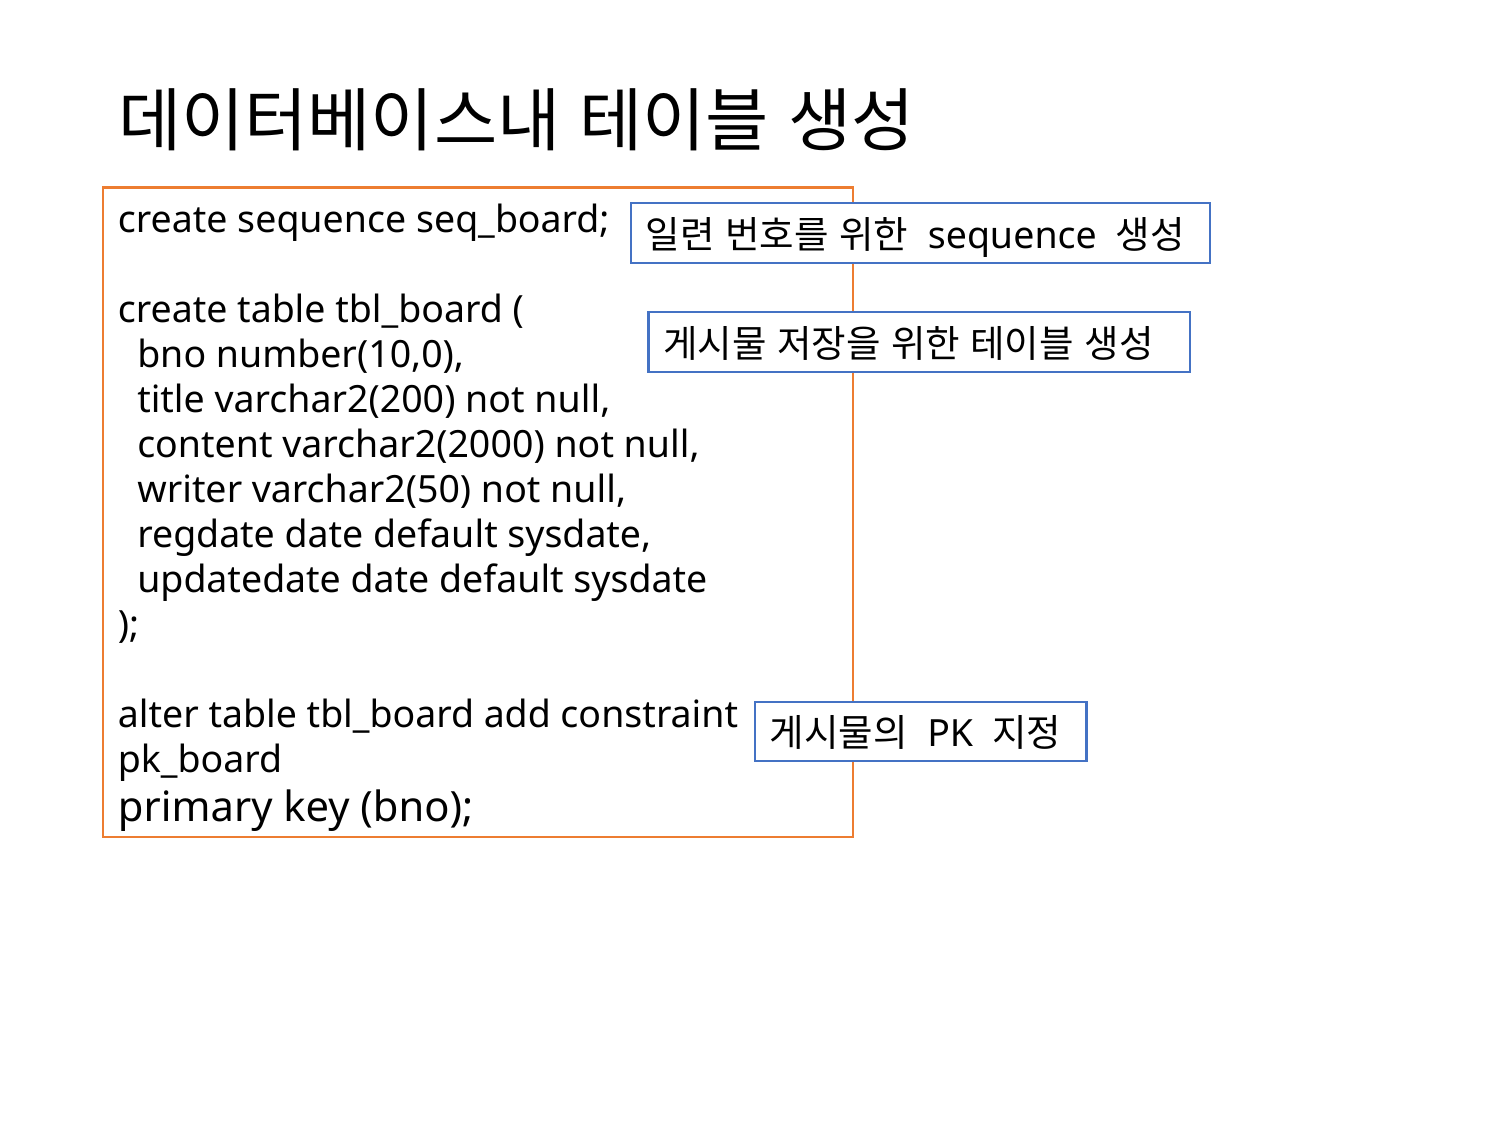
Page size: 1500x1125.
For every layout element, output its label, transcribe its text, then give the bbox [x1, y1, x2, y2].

text_box 게시물의 PK 지정 [754, 701, 1088, 762]
text_box 게시물 저장을 위한 테이블 생성 [647, 311, 1191, 373]
text_box create sequence seq_board; create table tbl_board ( bno number(10,0), title varchar2(200) not null, content varchar2(2000) not null, writer varchar2(50) not null, regdate date default sysdate, updatedate date default sysdate ); alter table tbl_board add constraint pk_board primary key (bno); [102, 186, 854, 838]
title 데이터베이스내 테이블 생성 [103, 59, 1397, 188]
text_box 일련 번호를 위한 sequence 생성 [630, 202, 1211, 264]
